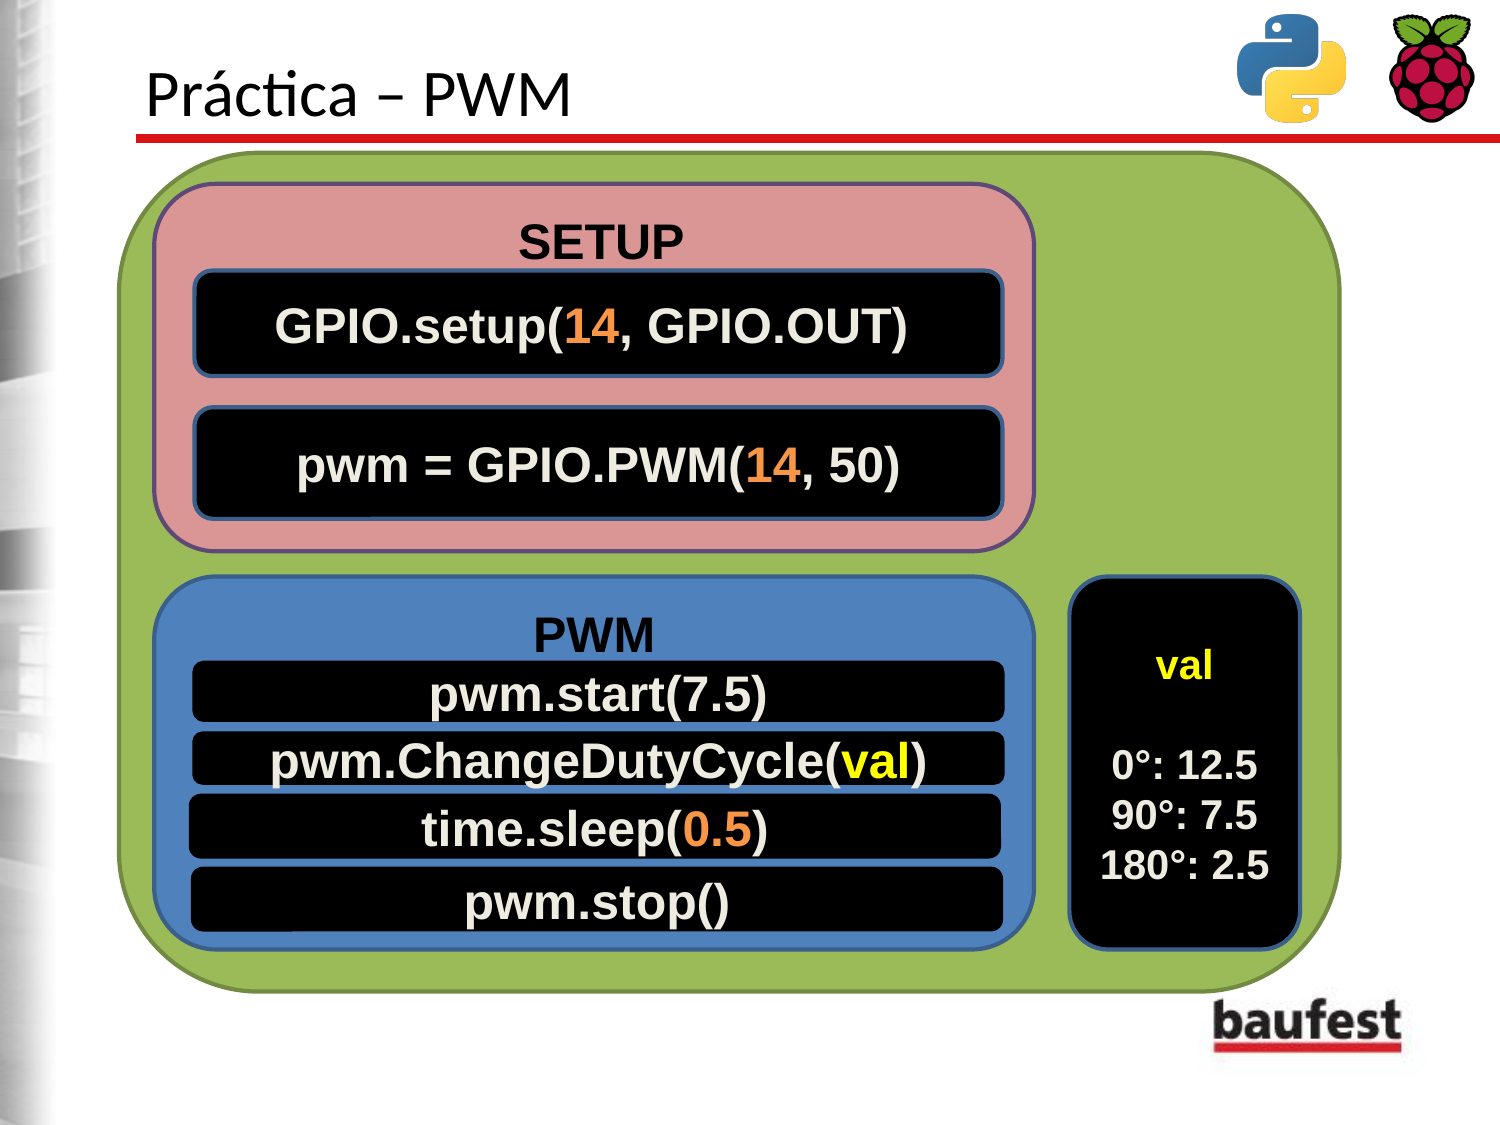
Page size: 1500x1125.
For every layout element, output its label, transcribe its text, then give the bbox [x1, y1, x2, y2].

text_box pwm = GPIO.PWM(14, 50) [192, 405, 1005, 521]
text_box pwm.stop() [190, 866, 1004, 932]
text_box [116, 150, 1342, 994]
title Práctica – PWM [130, 0, 1432, 138]
picture [1388, 0, 1500, 134]
picture [1237, 14, 1346, 123]
text_box SETUP [152, 181, 1037, 554]
picture [0, 0, 1500, 1125]
text_box time.sleep(0.5) [188, 793, 1002, 859]
text_box pwm.start(7.5) [192, 660, 1005, 722]
text_box GPIO.setup(14, GPIO.OUT) [192, 268, 1005, 379]
text_box val 0°: 12.5 90°: 7.5 180°: 2.5 [1067, 574, 1303, 952]
text_box pwm.ChangeDutyCycle(val) [192, 731, 1005, 785]
text_box PWM [152, 574, 1037, 952]
